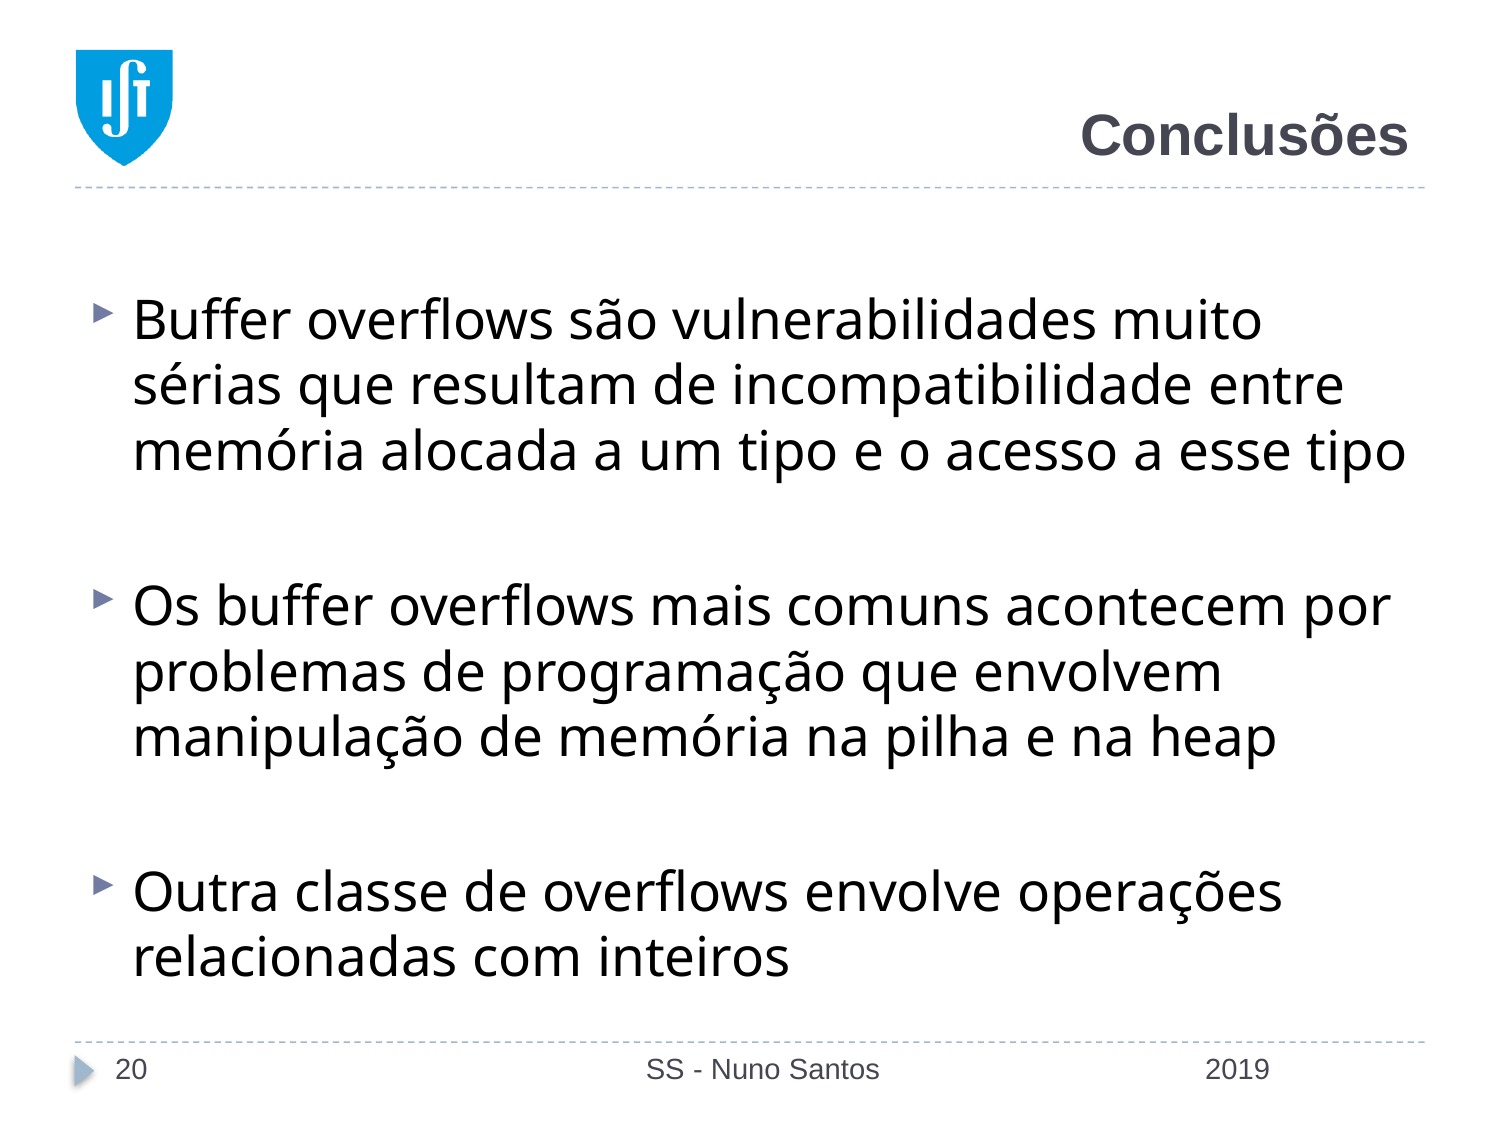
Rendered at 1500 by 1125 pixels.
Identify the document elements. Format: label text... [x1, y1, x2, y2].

slide_number 20 [100, 1042, 426, 1103]
title Conclusões [200, 24, 1425, 175]
footer SS - Nuno Santos [475, 1042, 1051, 1103]
slide_number 2019 [1051, 1042, 1426, 1103]
list Buffer overflows são vulnerabilidades muito sérias que resultam de incompatibilidade entre memória alocada a um tipo e o acesso a esse tipo Os buffer overflows mais comuns acontecem por problemas de programação que envolvem manipulação de memória na pilha e na heap Outra classe de overflows envolve operações relacionadas com inteiros [75, 200, 1425, 1010]
picture [68, 42, 180, 175]
